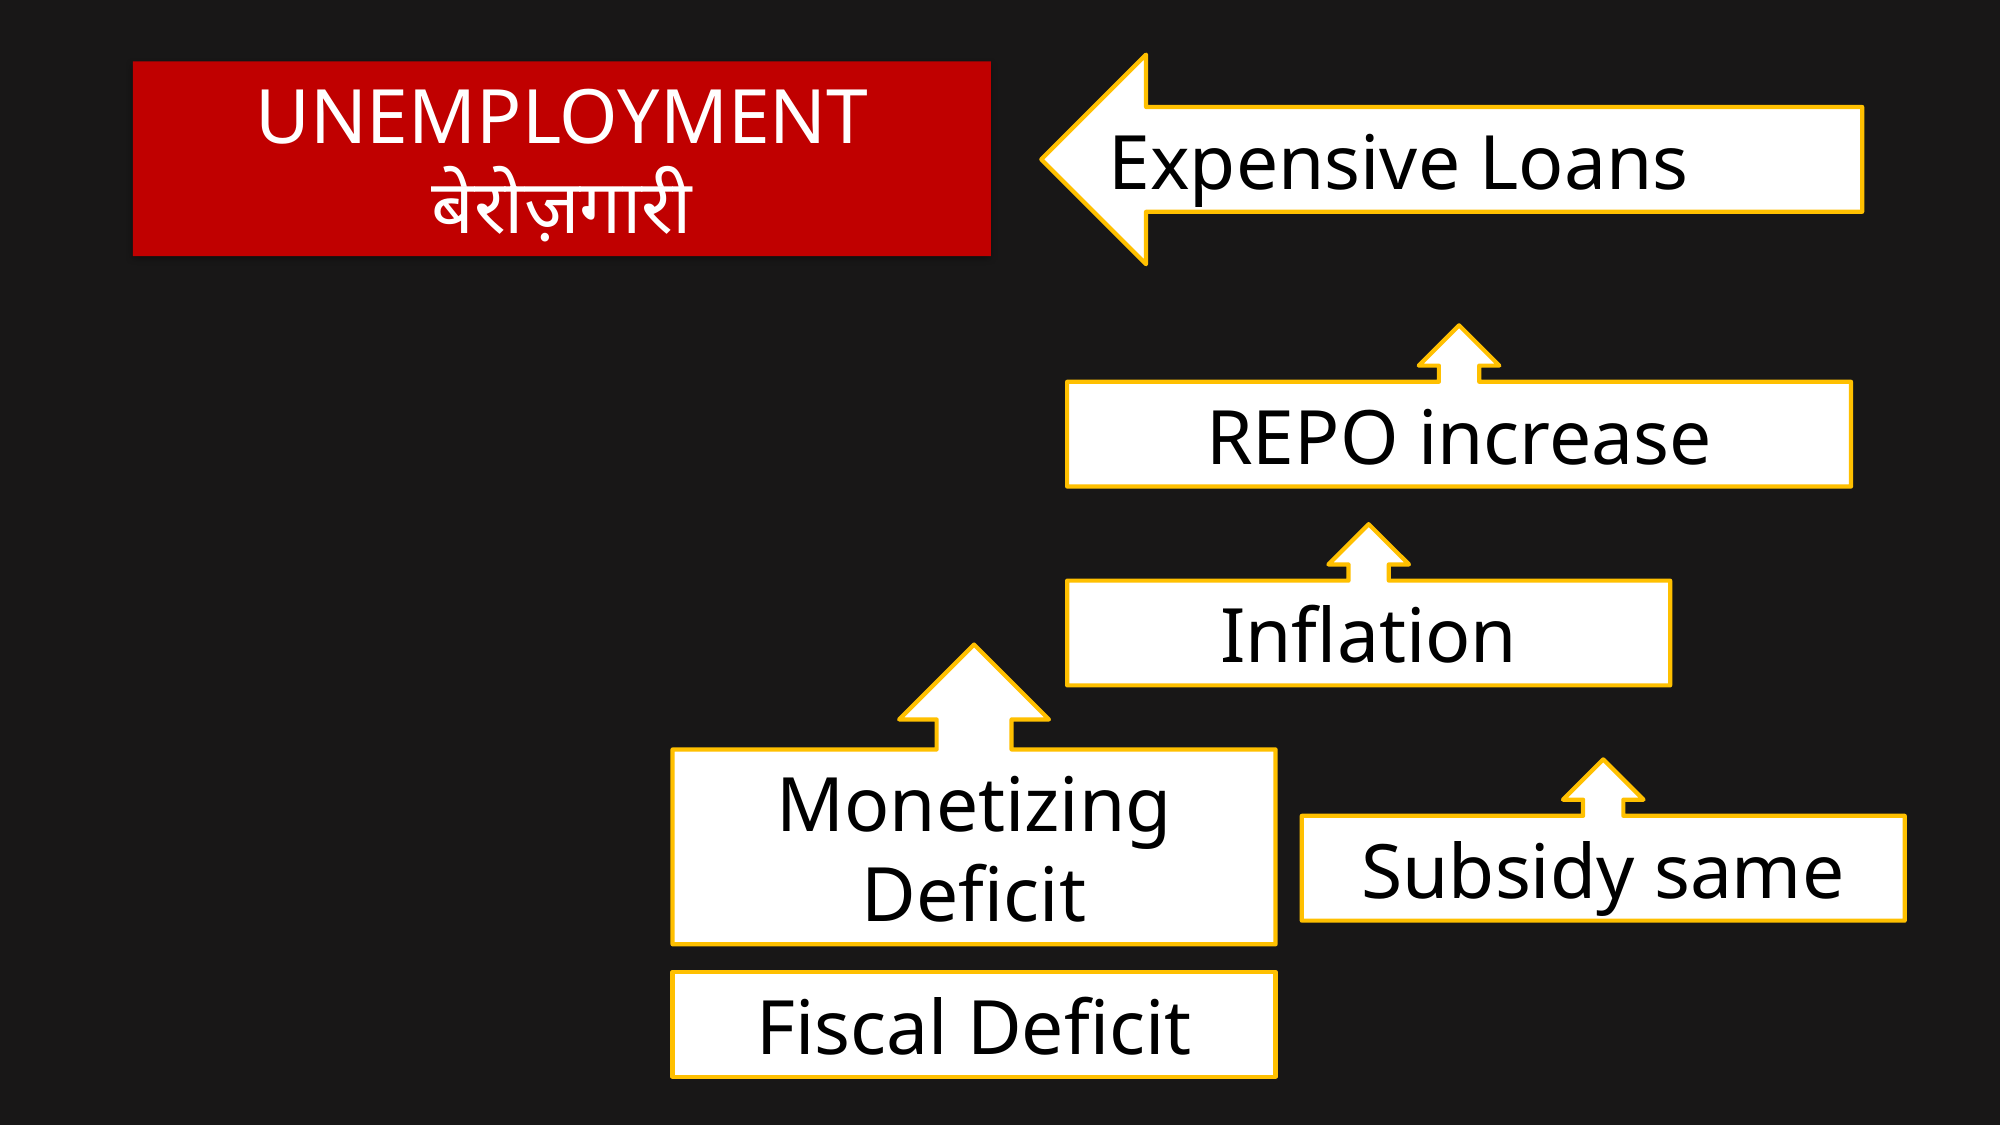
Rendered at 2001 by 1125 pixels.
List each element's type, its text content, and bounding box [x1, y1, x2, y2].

text_box Expensive Loans [1039, 52, 1865, 267]
text_box REPO increase [1065, 323, 1854, 489]
text_box Subsidy same [1299, 757, 1907, 923]
text_box Fiscal Deficit [670, 970, 1278, 1079]
text_box Inflation [1065, 522, 1673, 688]
text_box Monetizing Deficit [670, 642, 1278, 947]
text_box UNEMPLOYMENT बेरोज़गारी [132, 61, 991, 257]
